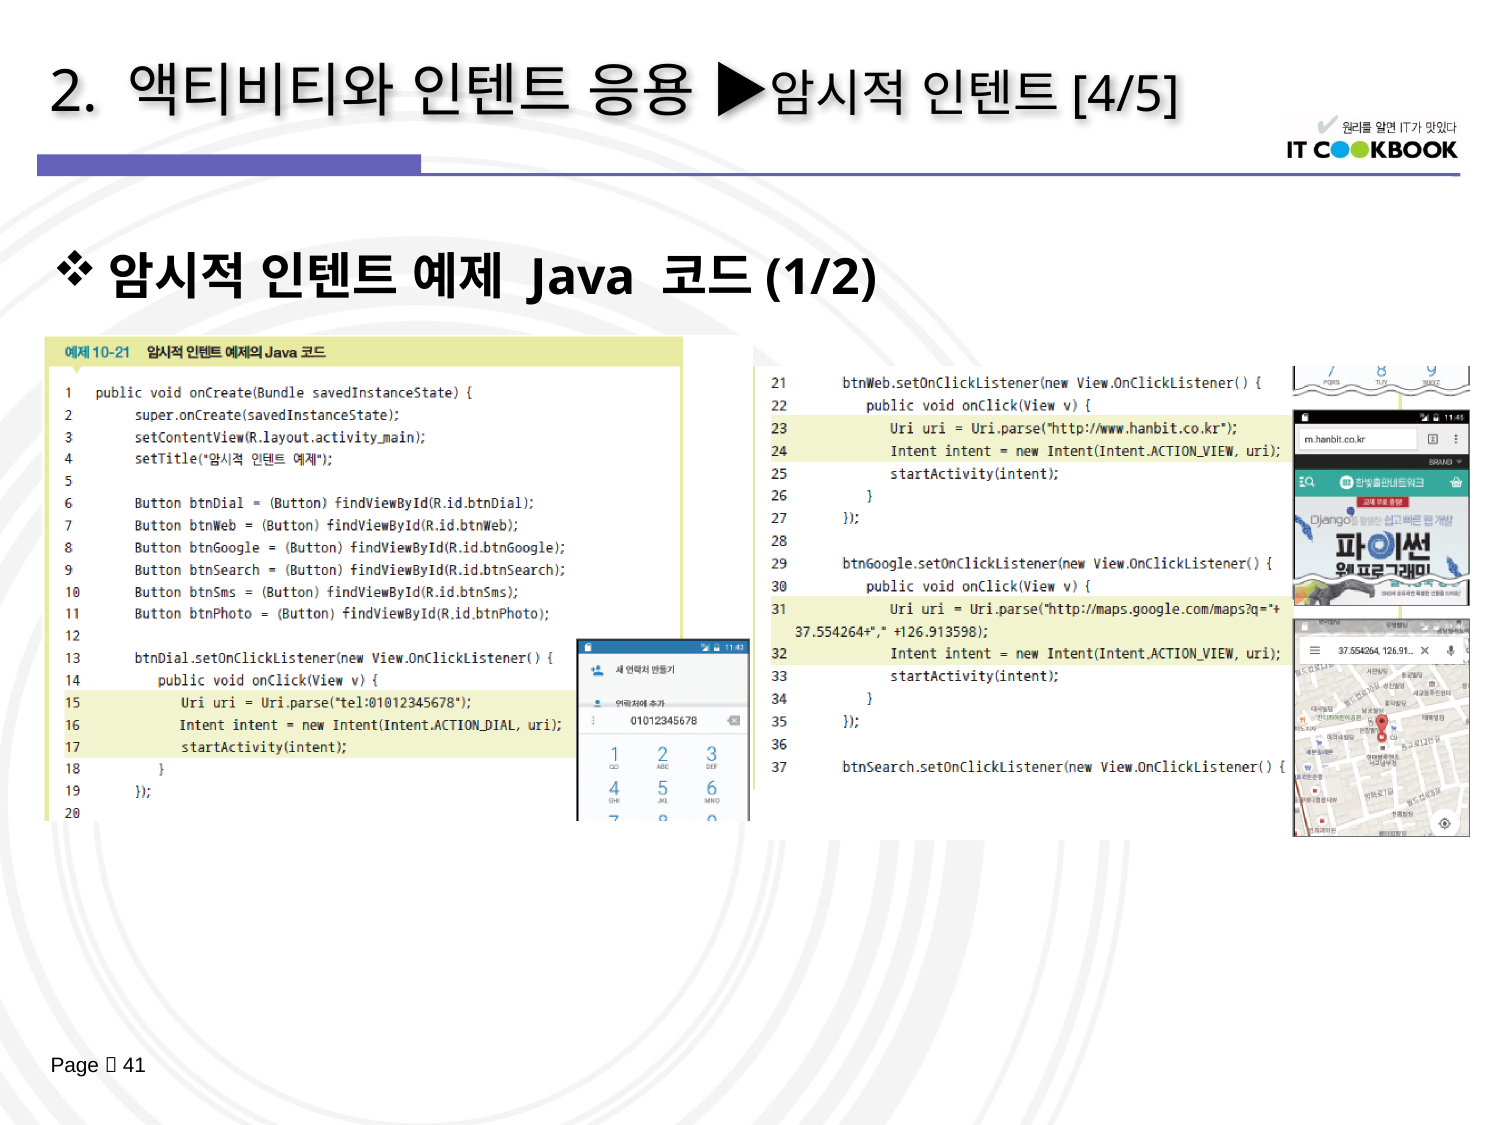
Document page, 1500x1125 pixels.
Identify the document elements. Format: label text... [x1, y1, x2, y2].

picture [0, 35, 1500, 1125]
title 2. 액티비티와 인텐트 응용 ▶암시적 인텐트[4/5] [48, 53, 1448, 161]
list 암시적 인텐트 예제 Java 코드(1/2) [8, 243, 1480, 1031]
